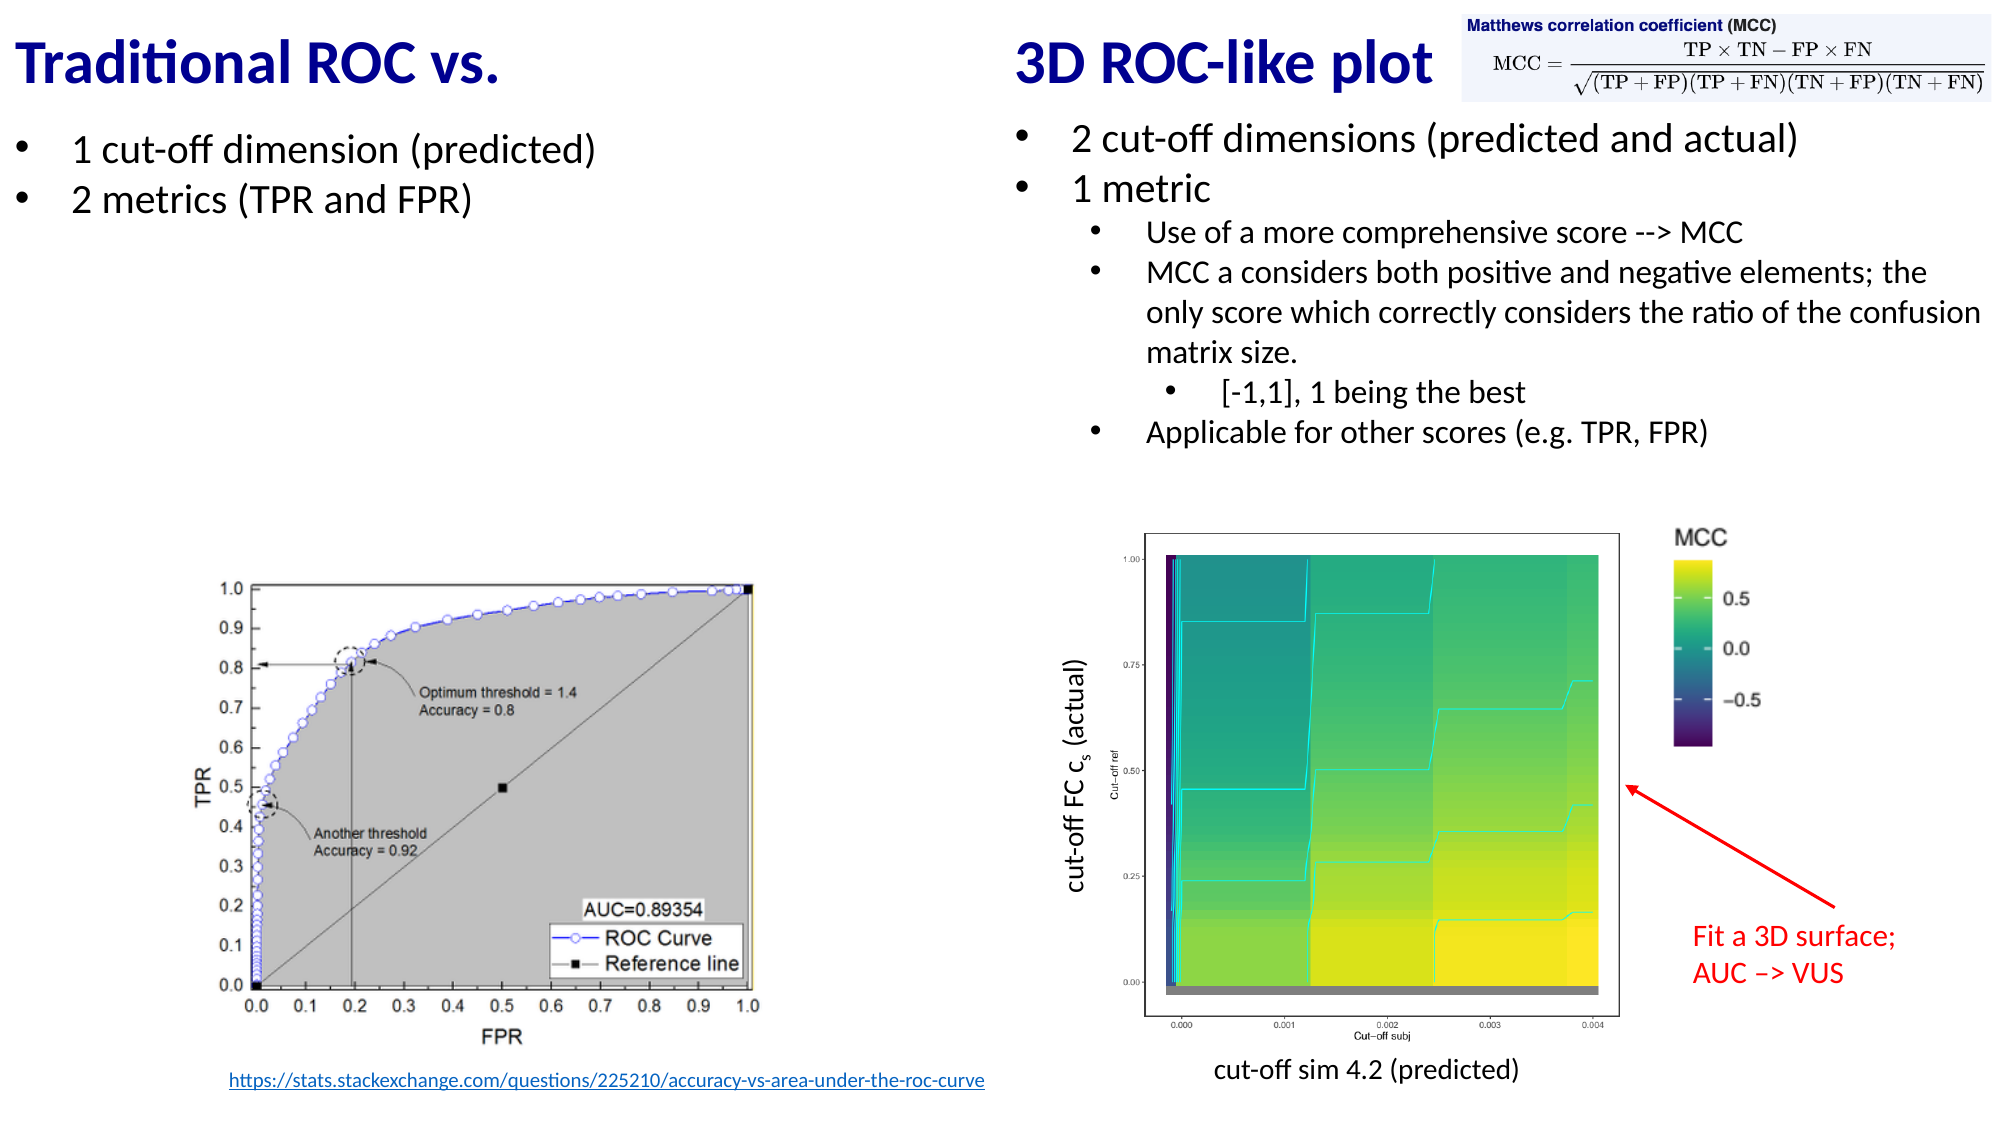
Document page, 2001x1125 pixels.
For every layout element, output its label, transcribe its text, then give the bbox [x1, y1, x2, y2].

text_box 2 cut-off dimensions (predicted and actual) 1 metric Use of a more comprehensive score --> MCC MCC a considers both positive and negative elements; the only score which correctly considers the ratio of the confusion matrix size. [-1,1], 1 being the best Applicable for other scores (e.g. TPR, FPR) [999, 115, 2000, 508]
text_box 3D ROC-like plot [999, 12, 2000, 115]
picture [172, 563, 783, 1060]
text_box https://stats.stackexchange.com/questions/225210/accuracy-vs-area-under-the-roc-curve [0, 1059, 1000, 1124]
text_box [1625, 784, 1835, 908]
text_box 1 cut-off dimension (predicted) 2 metrics (TPR and FPR) [0, 114, 999, 229]
text_box cut-off FC cs (actual) [1046, 638, 1102, 914]
picture [1658, 524, 1767, 751]
picture [1461, 14, 1992, 103]
text_box cut-off sim 4.2 (predicted) [1155, 1045, 1579, 1093]
picture [1105, 524, 1626, 1045]
text_box Fit a 3D surface; AUC –> VUS [1678, 907, 1992, 998]
text_box Traditional ROC vs. [0, 12, 999, 114]
